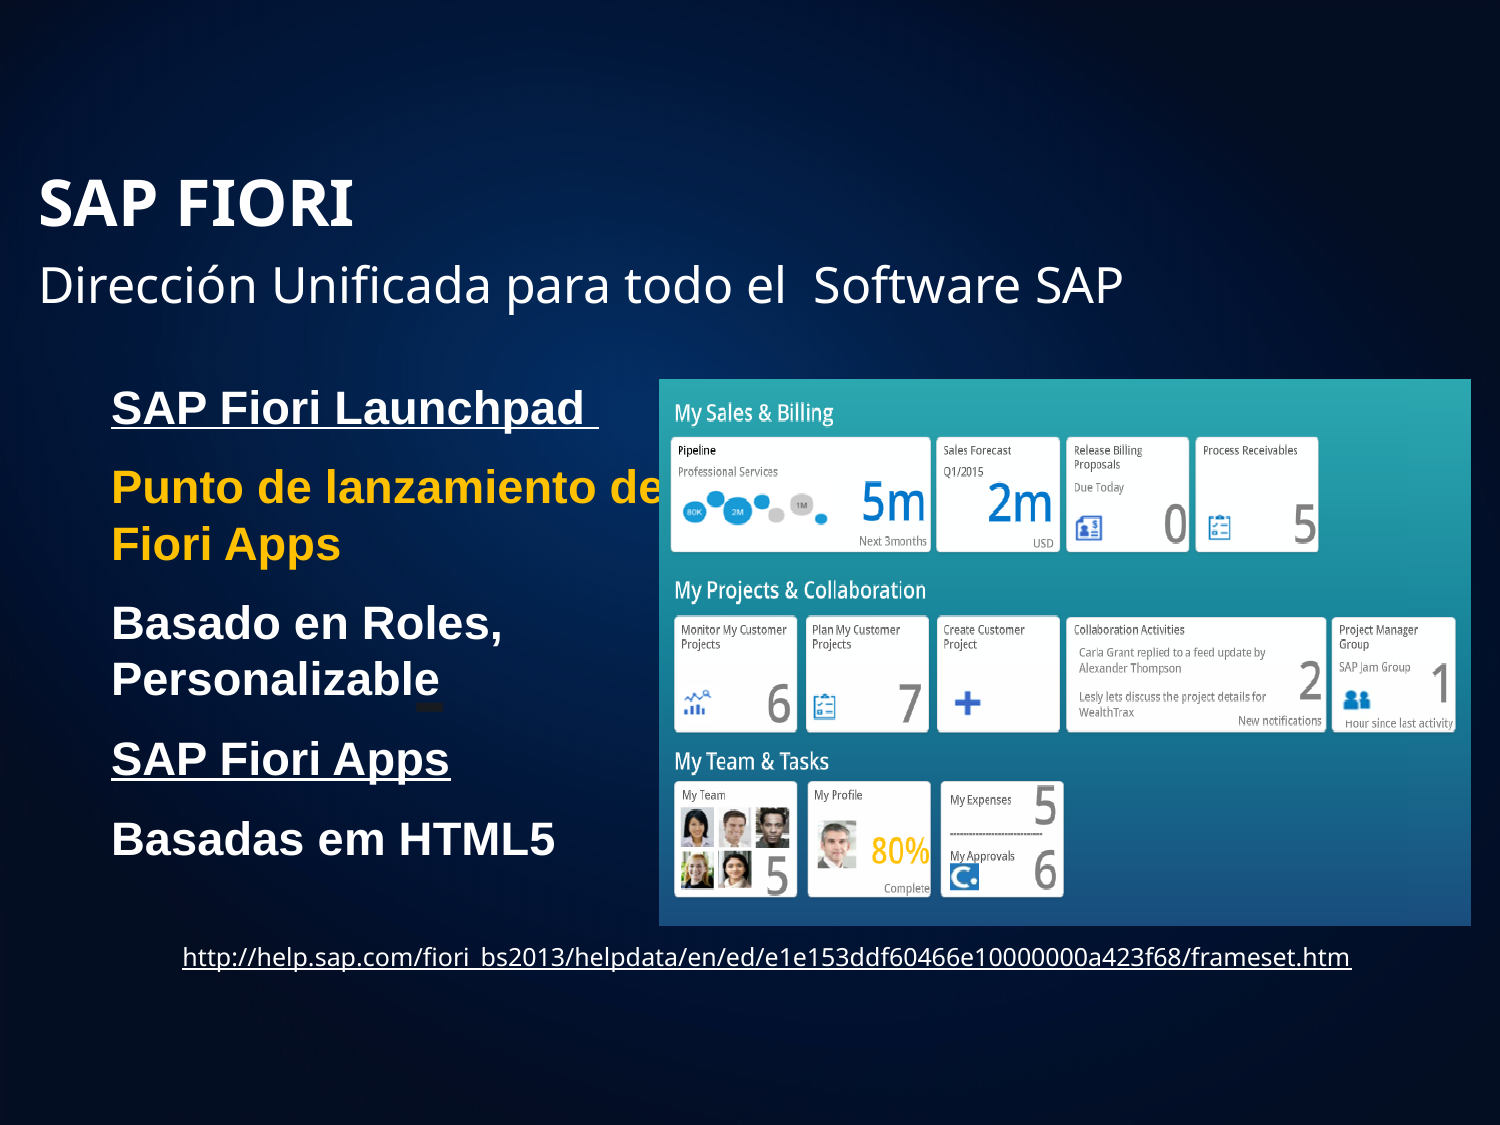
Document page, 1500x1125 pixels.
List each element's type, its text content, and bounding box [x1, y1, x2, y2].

text_box SAP Fiori Launchpad Punto de lanzamiento de Fiori Apps Basado en Roles, Personalizable SAP Fiori Apps Basadas em HTML5 [103, 373, 691, 948]
text_box SAP FIORI Dirección Unificada para todo el Software SAP [38, 166, 1462, 311]
text_box http://help.sap.com/fiori_bs2013/helpdata/en/ed/e1e153ddf60466e10000000a423f68/frameset.htm [109, 937, 1439, 980]
picture [0, 0, 1500, 1125]
